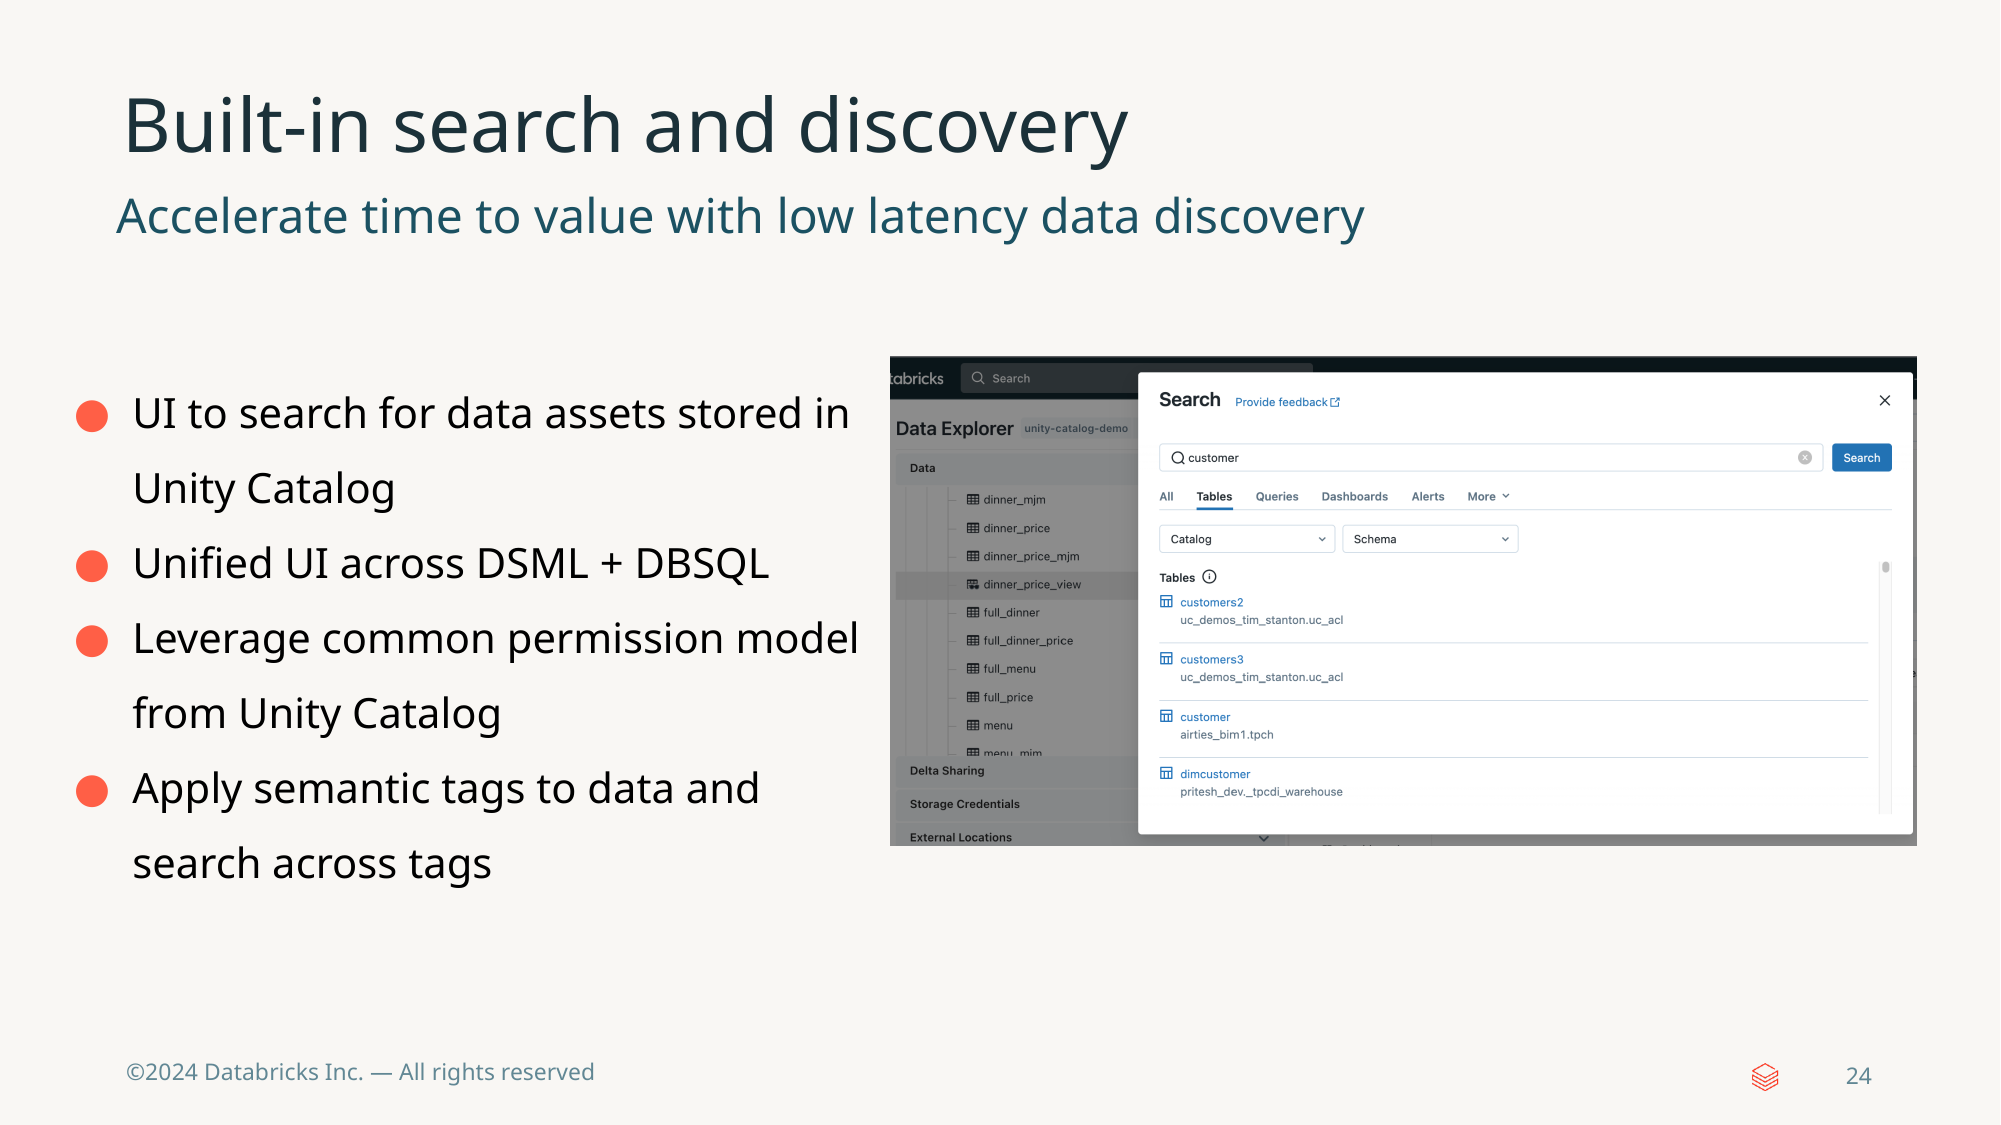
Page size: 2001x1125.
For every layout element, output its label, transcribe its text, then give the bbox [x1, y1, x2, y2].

picture [1749, 1061, 1781, 1093]
picture [890, 355, 1918, 846]
text_box UI to search for data assets stored in Unity Catalog Unified UI across DSML + DBSQL Leverage common permission model from Unity Catalog Apply semantic tags to data and search across tags [42, 346, 899, 902]
slide_number ‹#› [1782, 1041, 1893, 1125]
subtitle Accelerate time to value with low latency data discovery [116, 192, 1891, 289]
title Built-in search and discovery [122, 87, 1872, 184]
